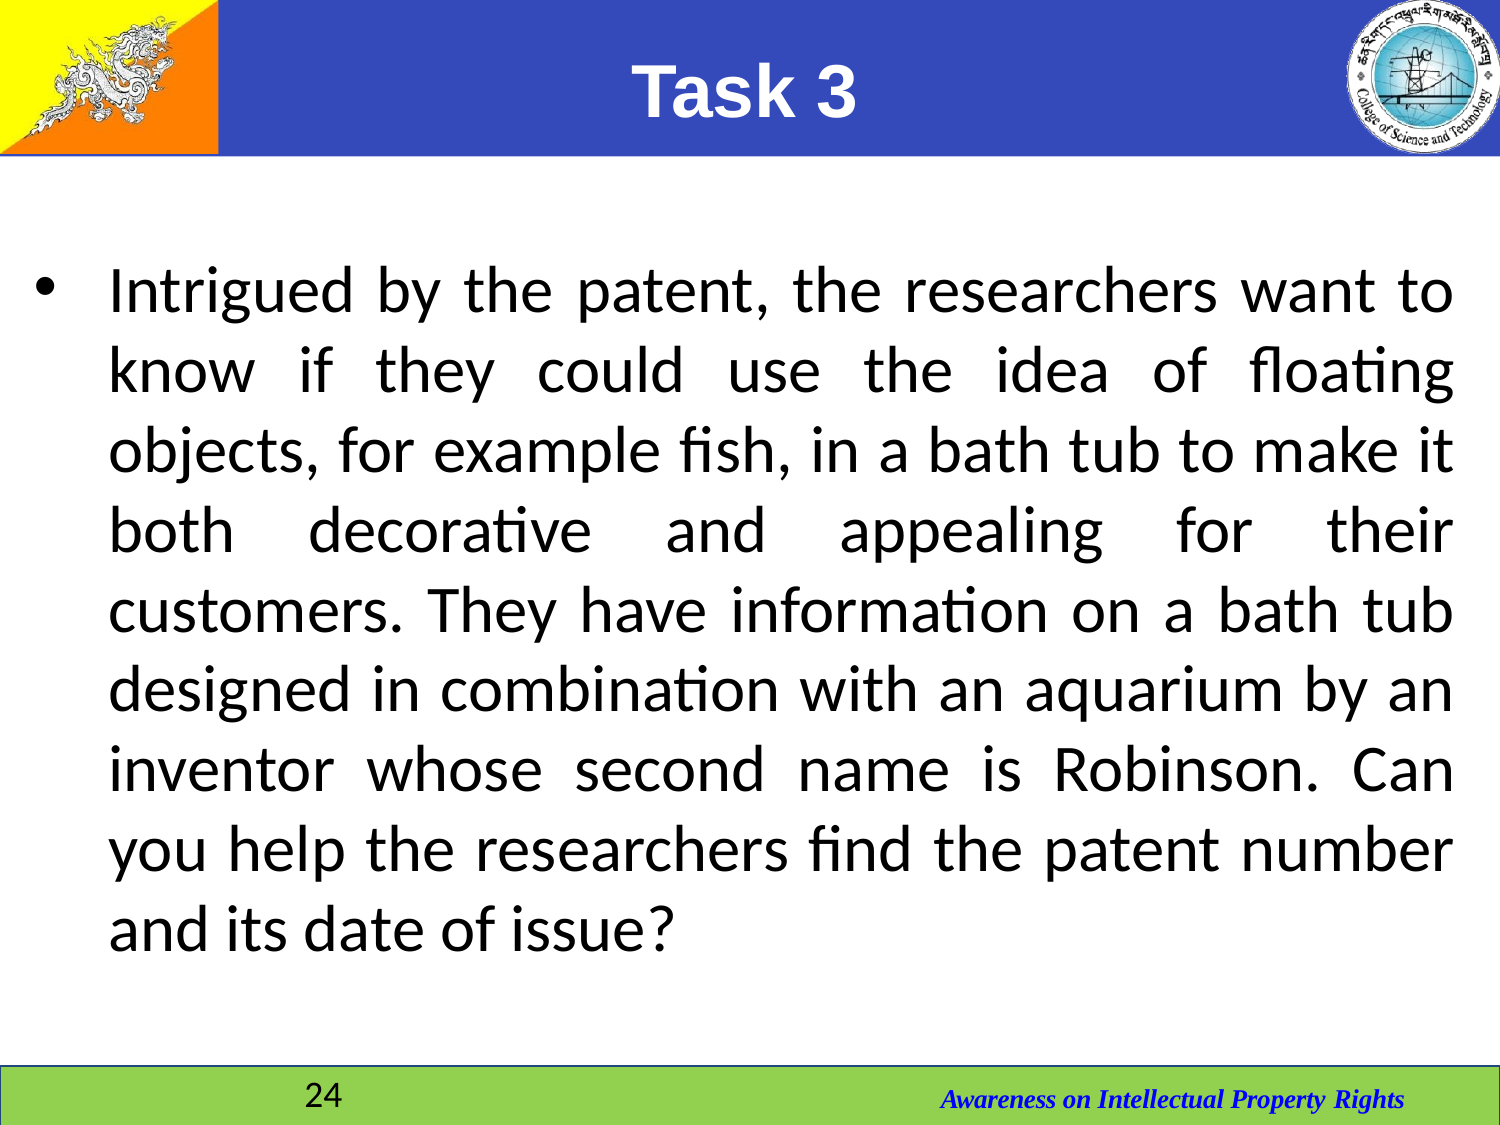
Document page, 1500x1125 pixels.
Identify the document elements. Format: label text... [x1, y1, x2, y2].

title Task 3 [362, 40, 1125, 203]
text_box Intrigued by the patent, the researchers want to know if they could use the idea of floating objects, for example fish, in a bath tub to make it both decorative and appealing for their customers. They have information on a bath tub designed in combination with an aquarium by an inventor whose second name is Robinson. Can you help the researchers find the patent number and its date of issue? [31, 203, 1457, 966]
text_box 24 [289, 1062, 478, 1123]
footer Awareness on Intellectual Property Rights [938, 1082, 1420, 1125]
text_box [0, 0, 219, 154]
text_box [1346, 0, 1500, 155]
